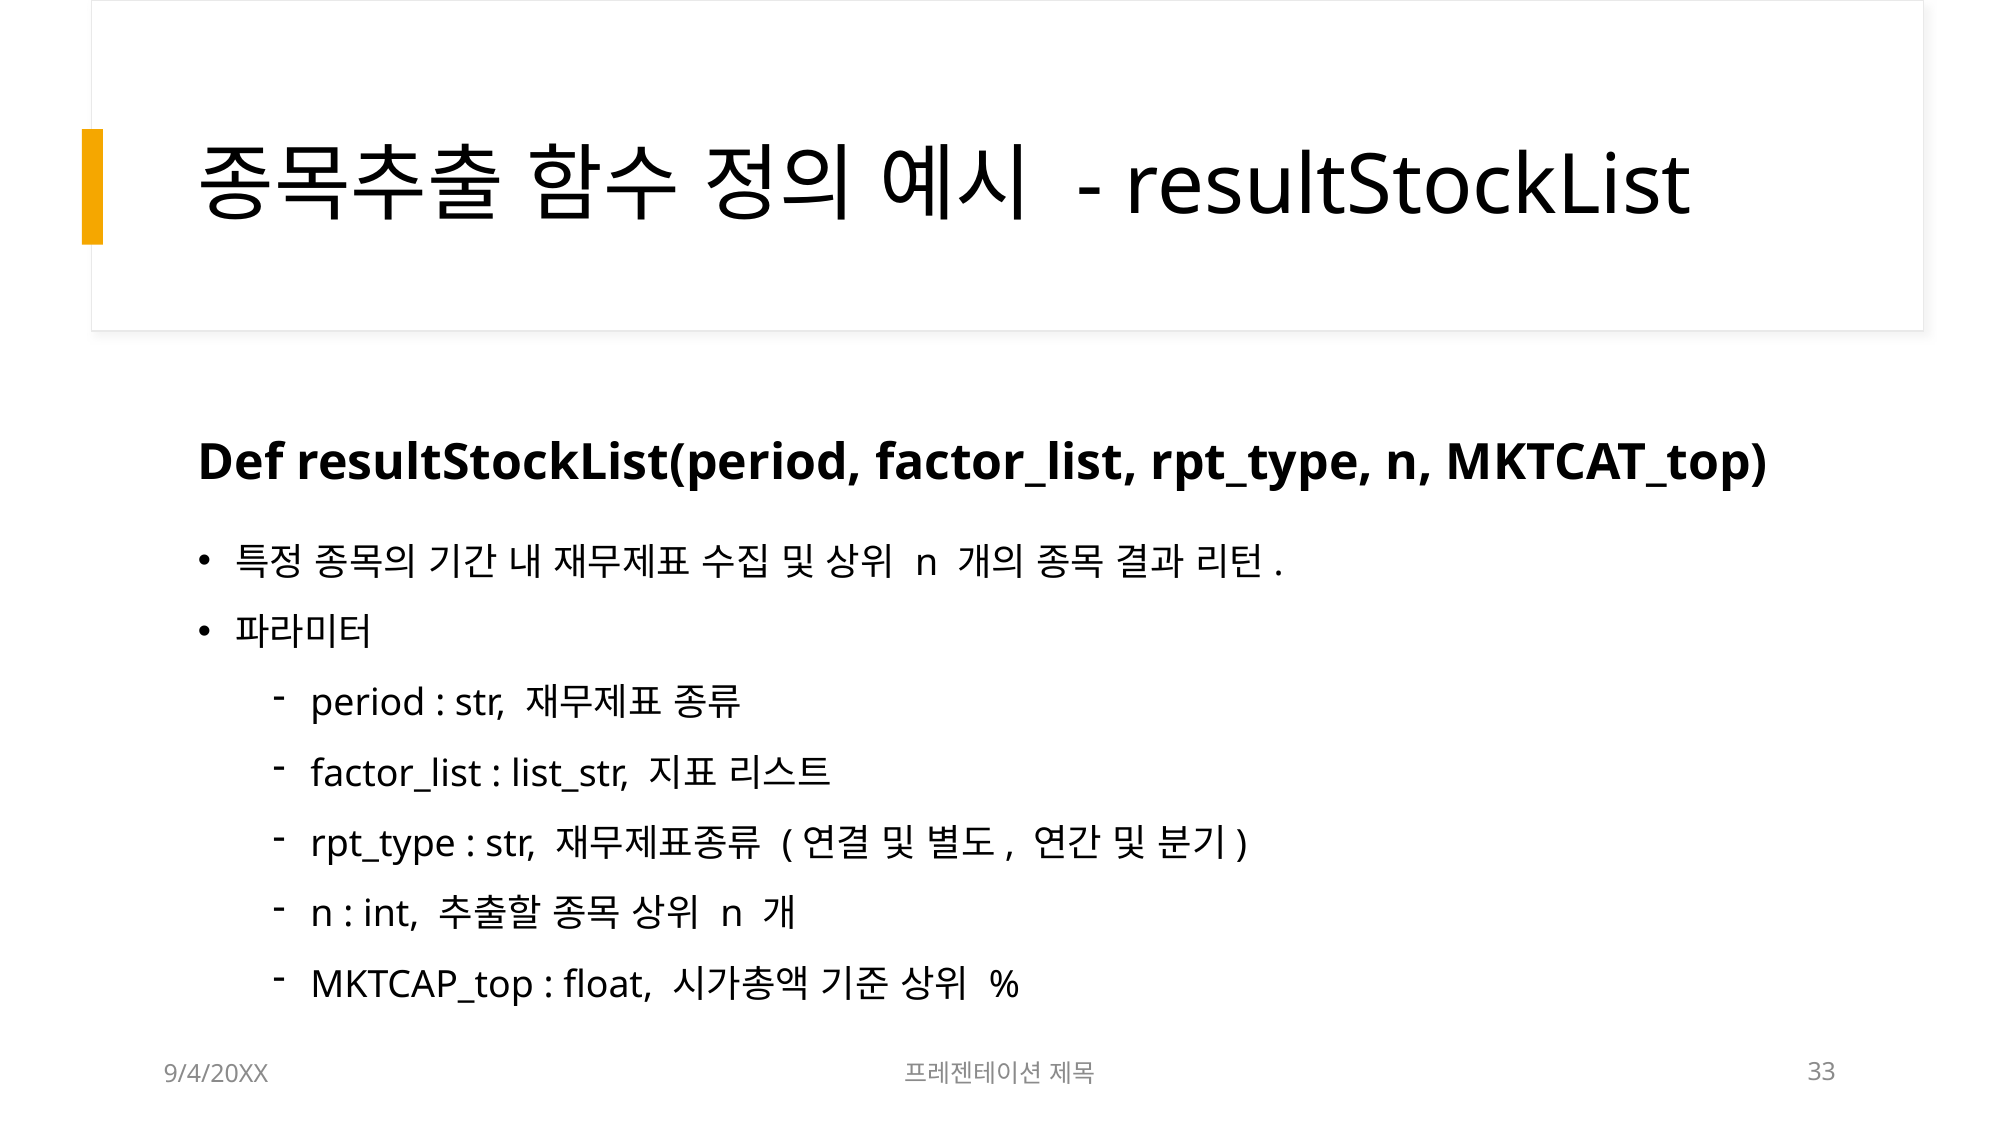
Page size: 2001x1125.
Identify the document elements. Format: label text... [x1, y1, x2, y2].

title 종목추출 함수 정의 예시 - resultStockList [183, 90, 1851, 284]
list 특정 종목의 기간 내 재무제표 수집 및 상위 n 개의 종목 결과 리턴. 파라미터 period : str, 재무제표 종류 factor_list : list_str, 지표 리스트 rpt_type : str, 재무제표종류 (연결 및 별도, 연간 및 분기) n : int, 추출할 종목 상위 n 개 MKTCAP_top : float, 시가총액 기준 상위 % [183, 525, 1851, 1035]
slide_number 33 [1401, 1042, 1851, 1103]
footer 프레젠테이션 제목 [662, 1042, 1338, 1103]
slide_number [148, 1042, 599, 1103]
list Def resultStockList(period, factor_list, rpt_type, n, MKTCAT_top) [183, 389, 1851, 525]
